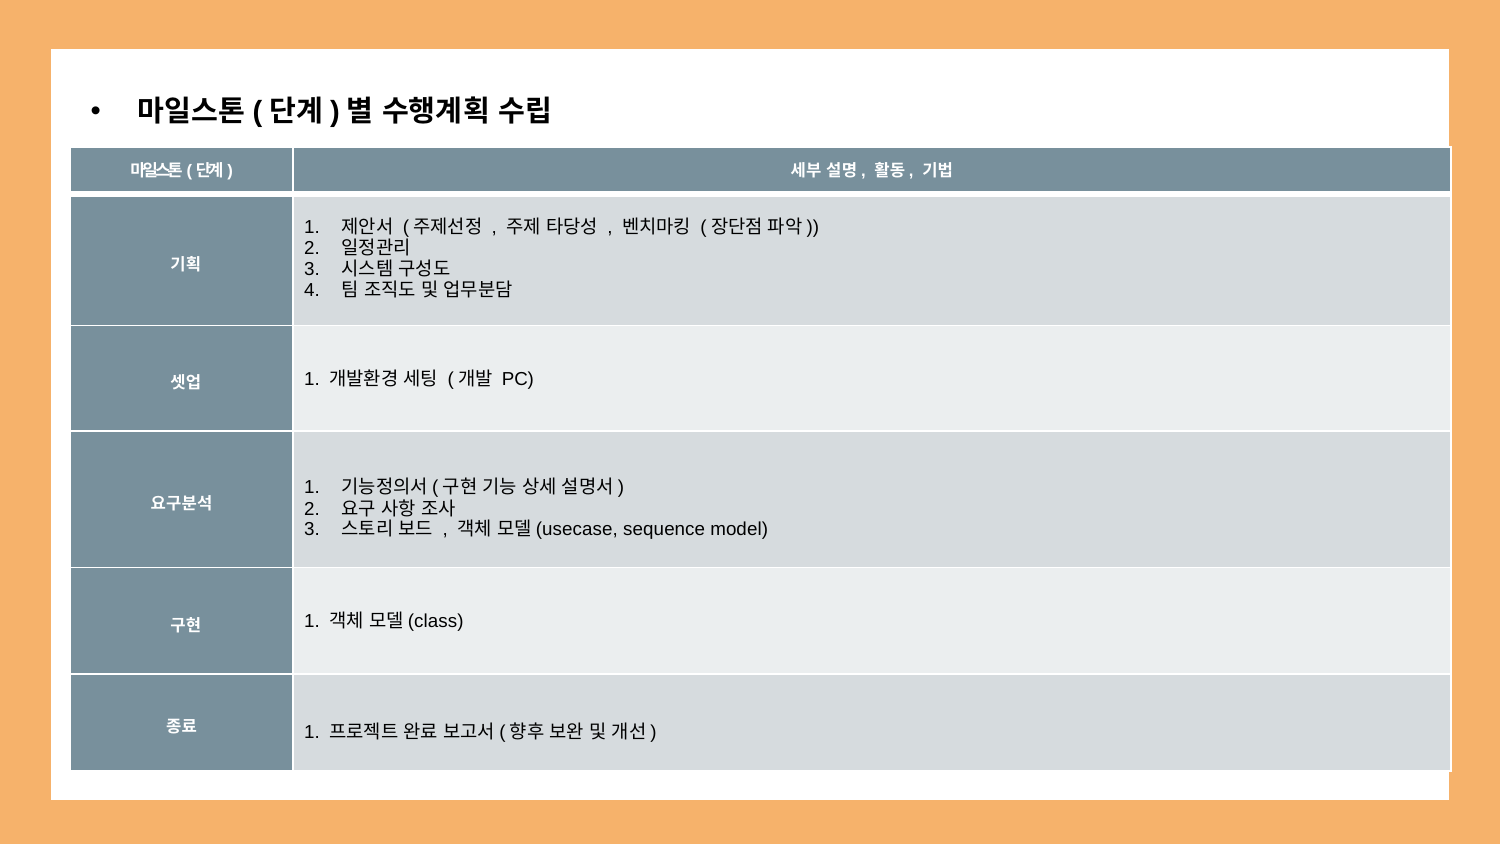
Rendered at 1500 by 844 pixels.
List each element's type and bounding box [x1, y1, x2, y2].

text_box [0, 0, 1500, 844]
